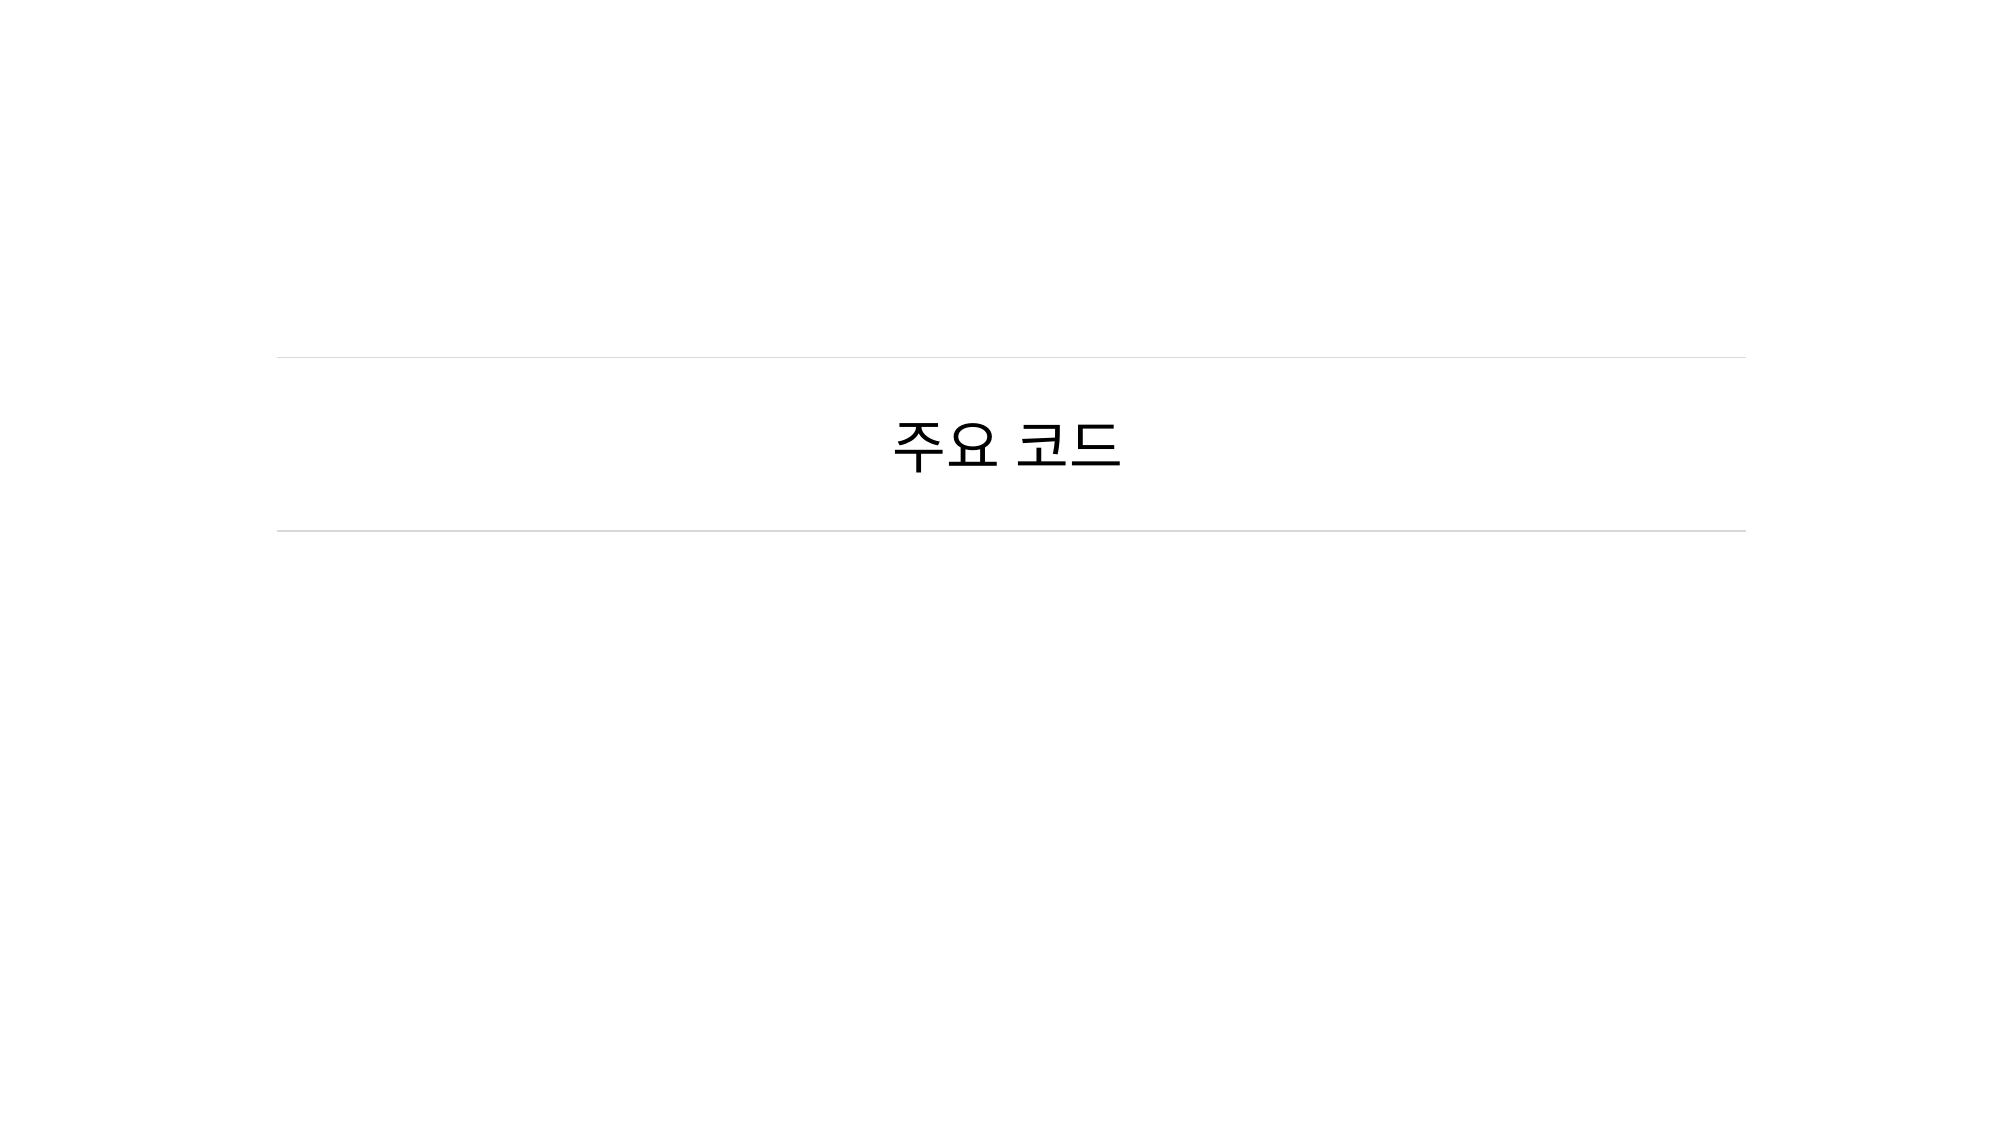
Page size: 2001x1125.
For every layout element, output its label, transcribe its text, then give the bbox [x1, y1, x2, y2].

title 주요 코드 [70, 375, 1945, 515]
